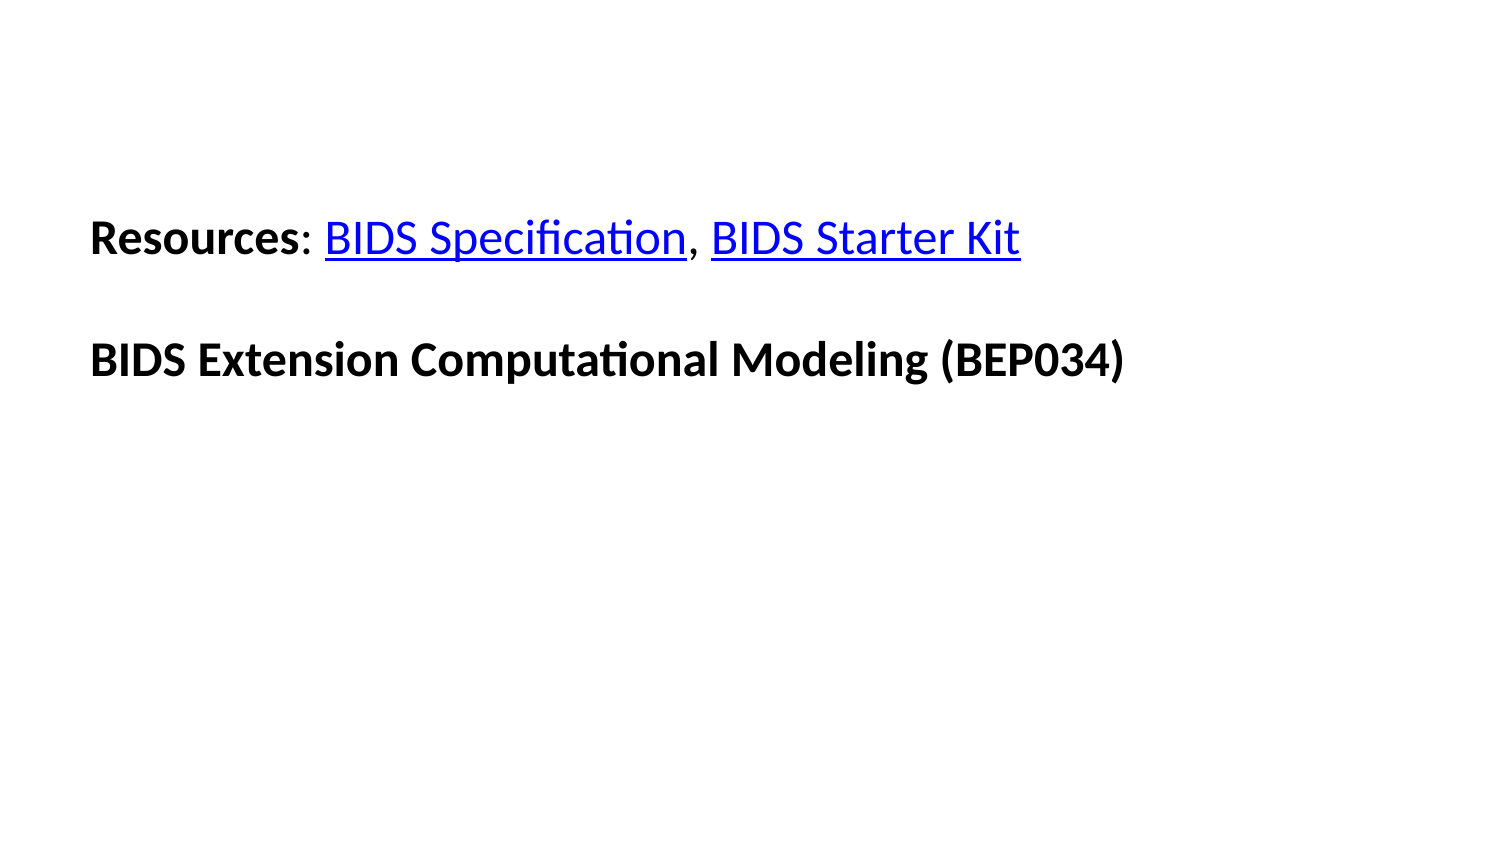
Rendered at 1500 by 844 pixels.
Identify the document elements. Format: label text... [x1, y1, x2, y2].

list Resources: BIDS Specification, BIDS Starter Kit BIDS Extension Computational Modeling (BEP034) [75, 196, 1425, 754]
